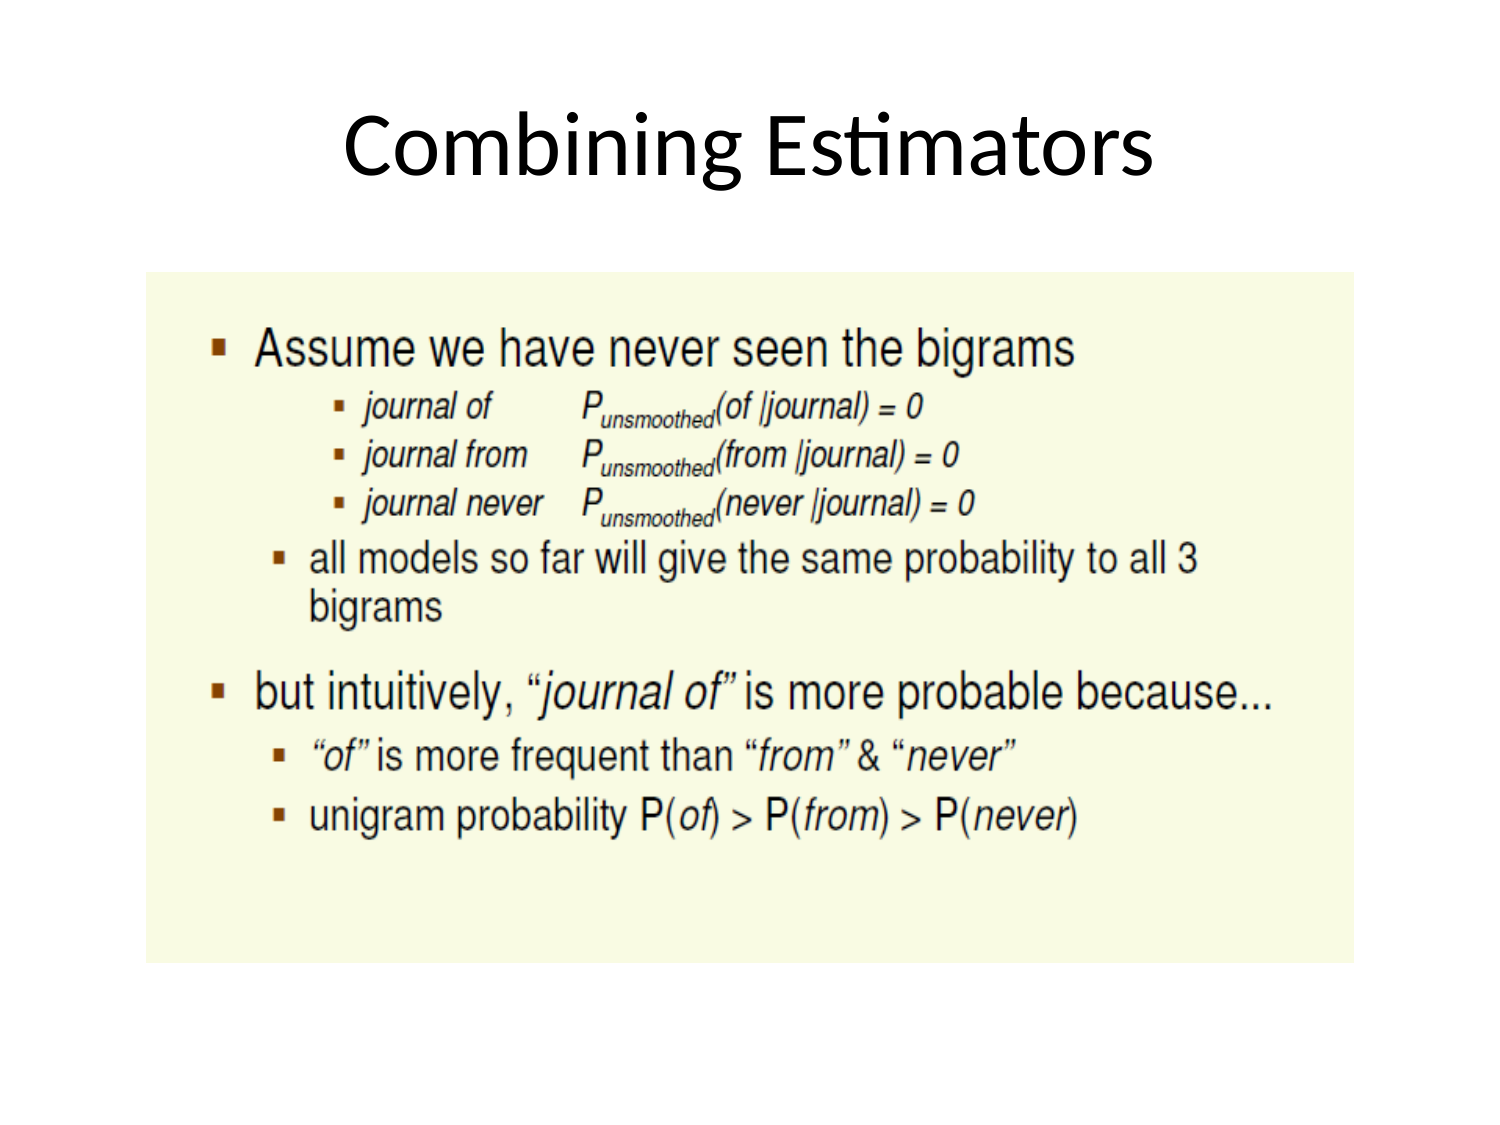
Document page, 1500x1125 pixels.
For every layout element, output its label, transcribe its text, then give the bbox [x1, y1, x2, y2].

title Combining Estimators [75, 45, 1425, 233]
picture [146, 272, 1354, 963]
